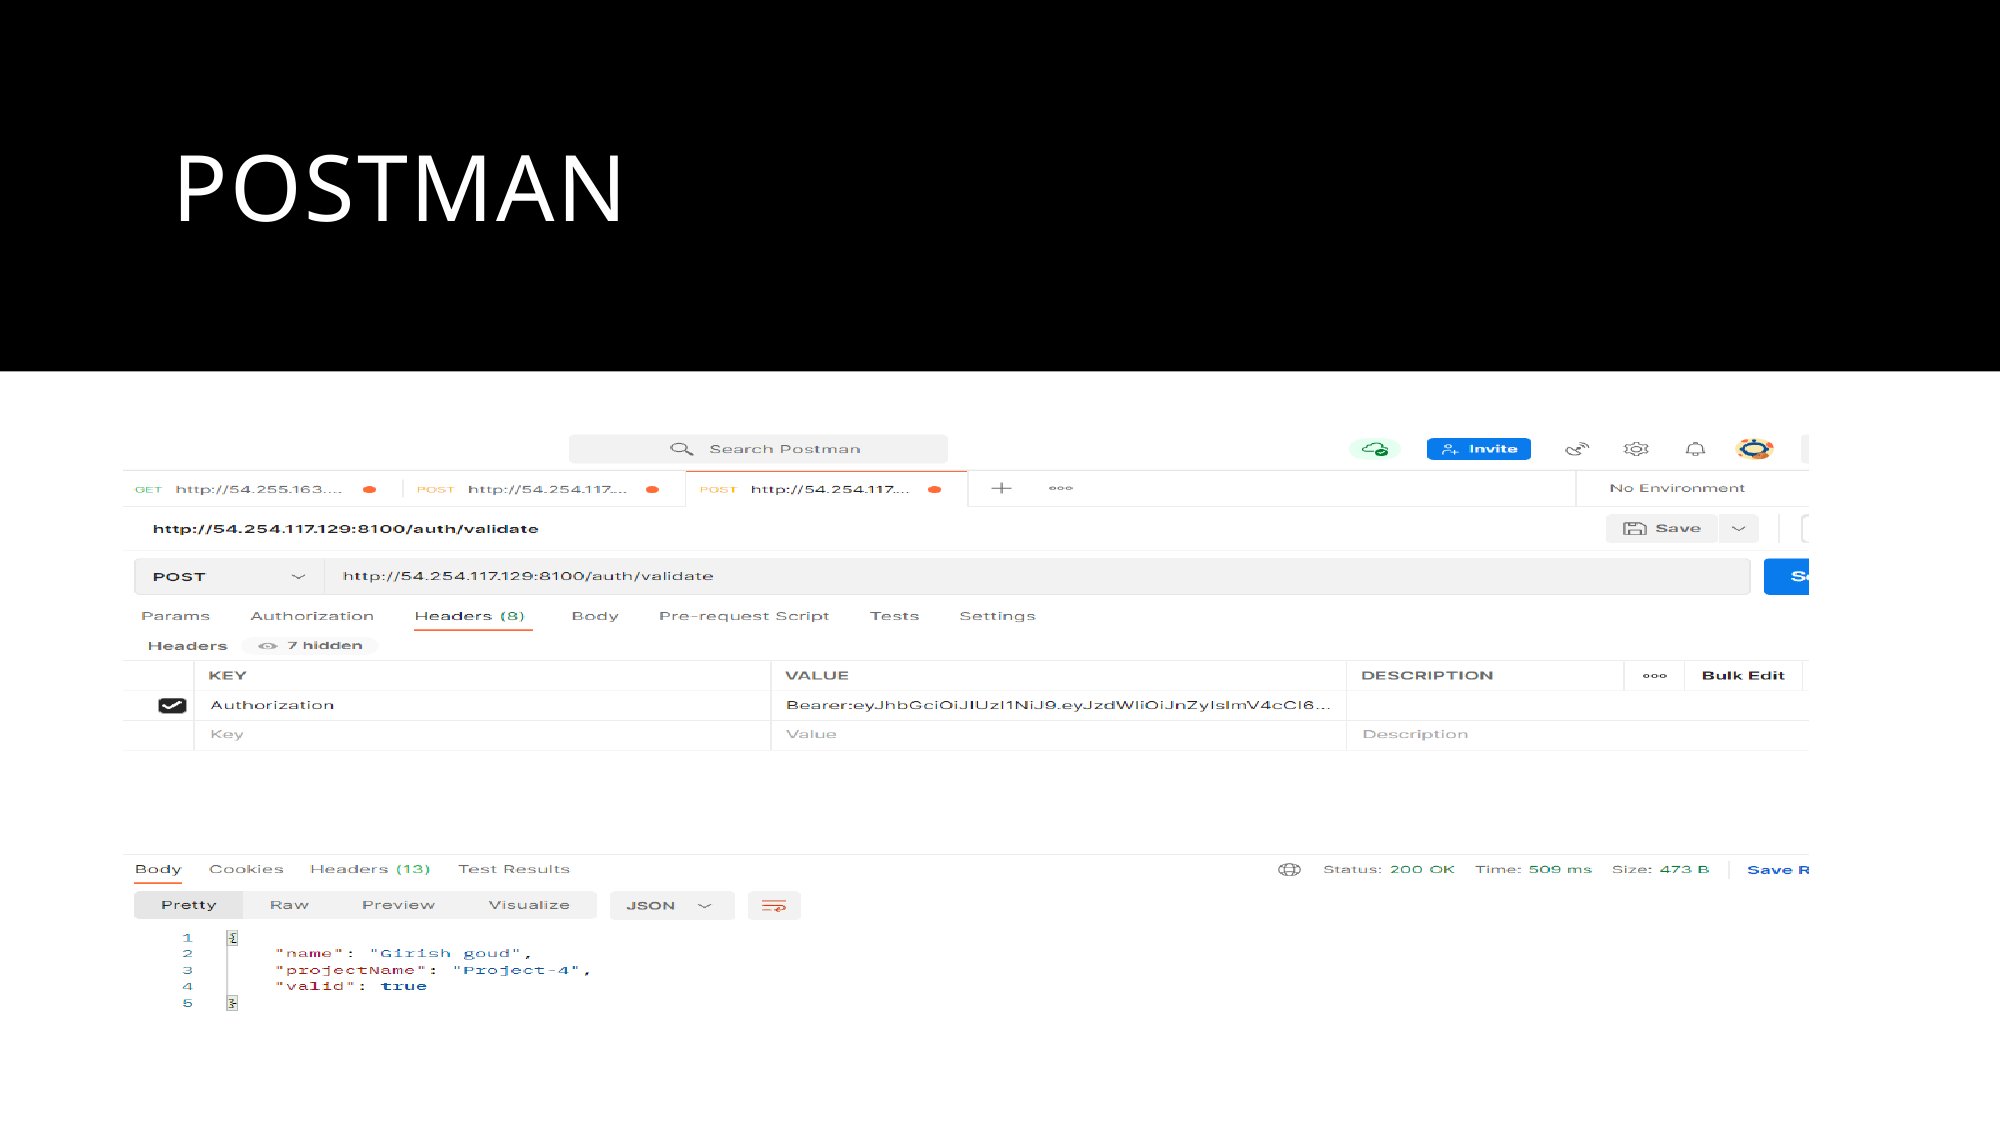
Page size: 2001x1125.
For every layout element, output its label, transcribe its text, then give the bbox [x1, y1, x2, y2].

picture [123, 429, 1809, 1073]
title Postman [157, 52, 1842, 332]
